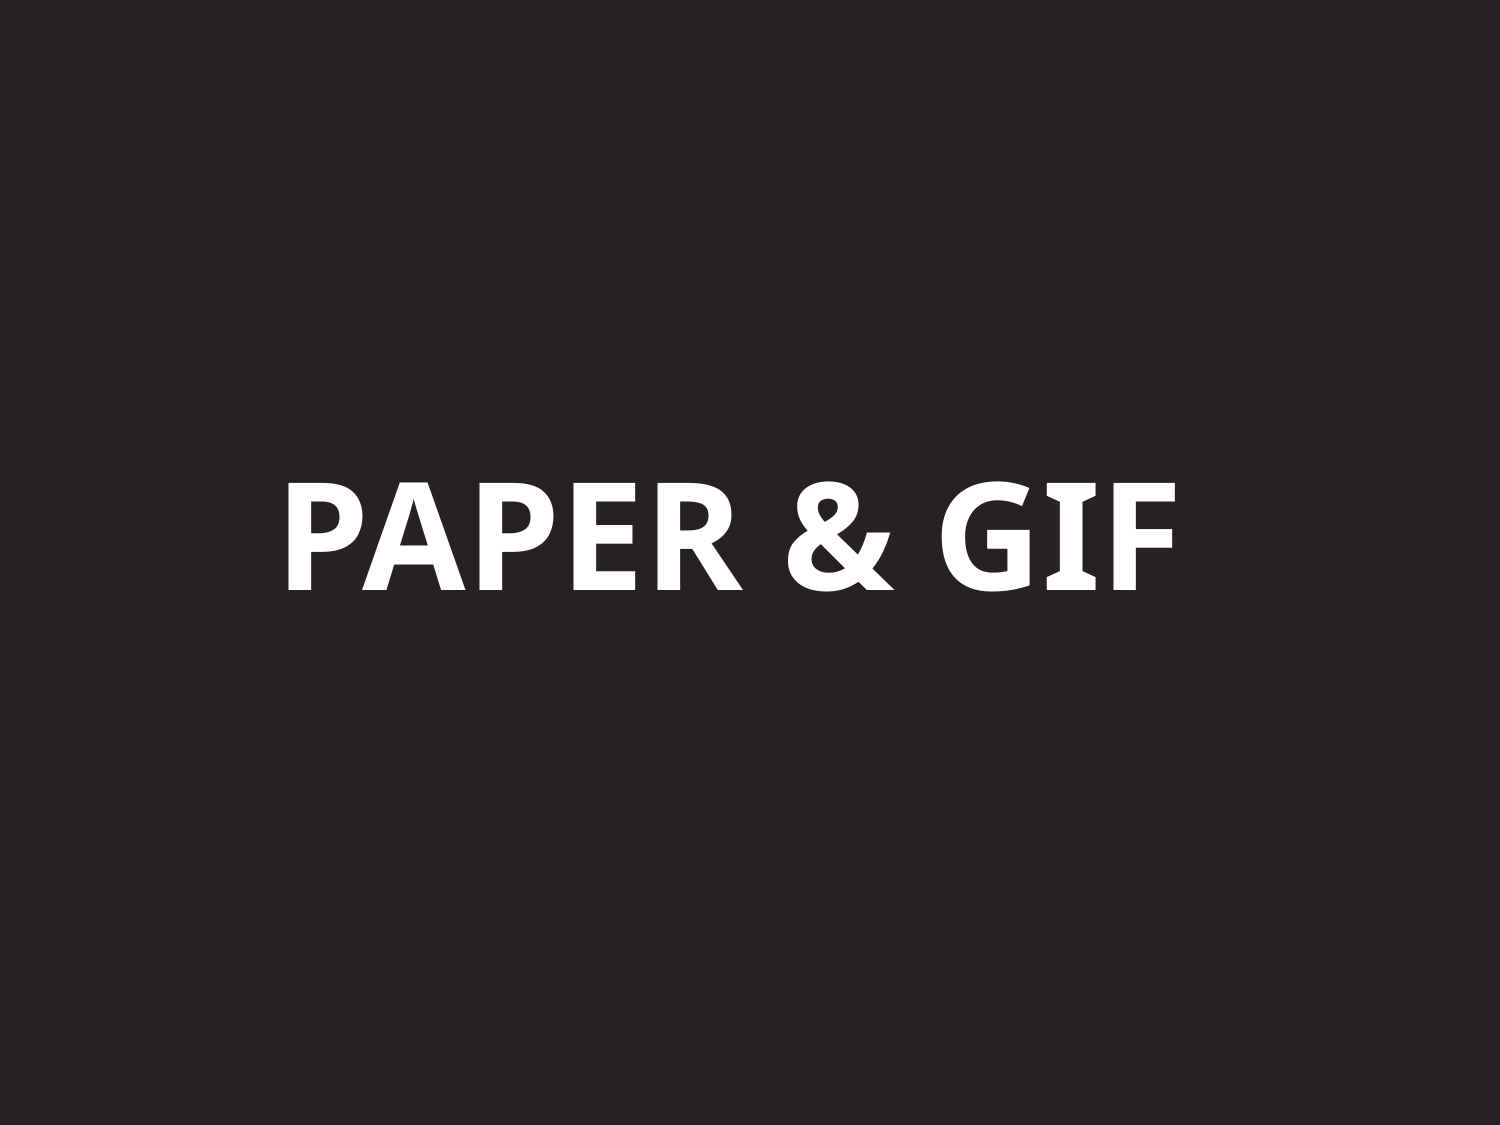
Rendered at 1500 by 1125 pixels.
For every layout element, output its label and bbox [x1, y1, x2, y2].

text_box [0, 0, 1500, 1125]
